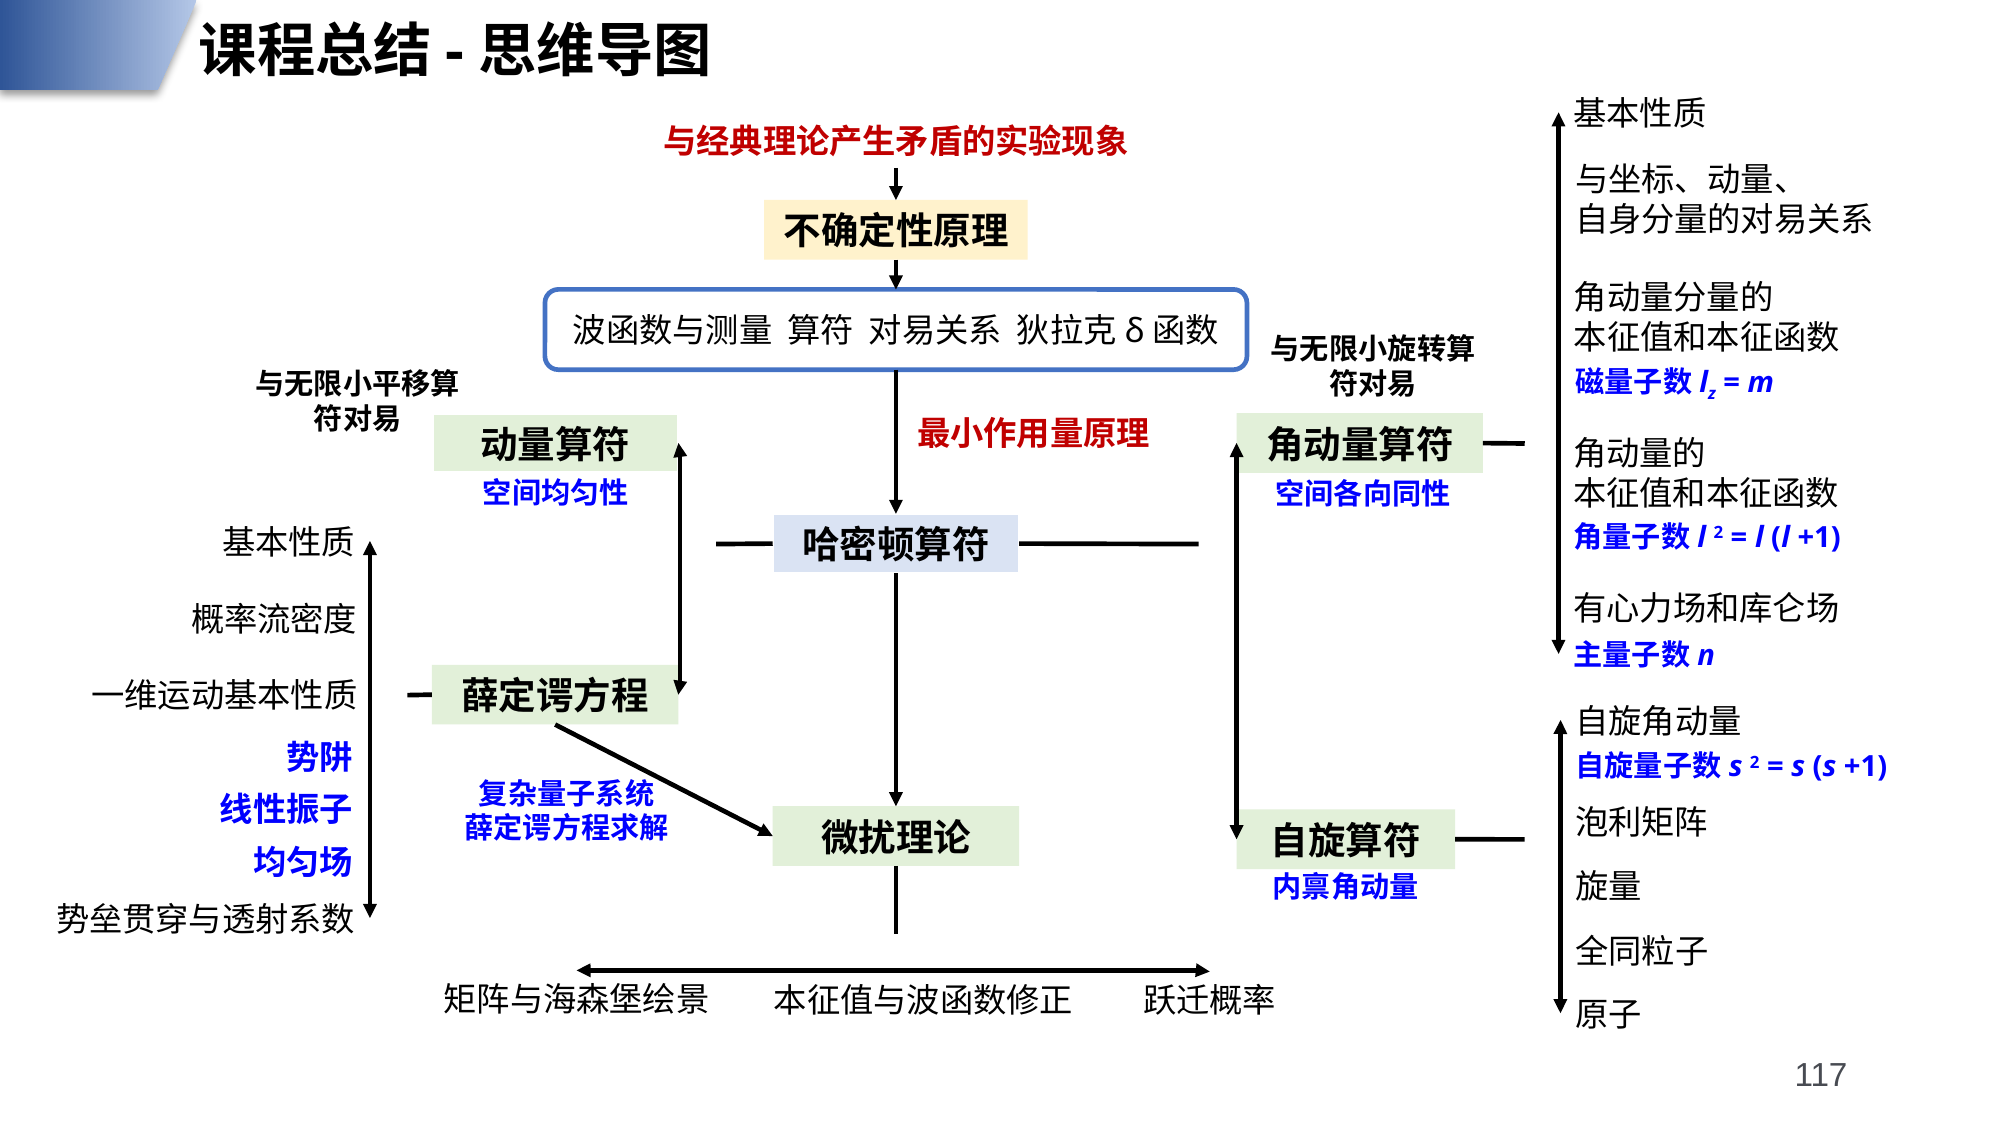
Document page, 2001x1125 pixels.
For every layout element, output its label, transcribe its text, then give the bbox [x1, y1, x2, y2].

text_box 课程总结-思维导图 [184, 13, 727, 85]
slide_number 117 [1412, 1042, 1863, 1103]
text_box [38, 85, 1925, 1042]
